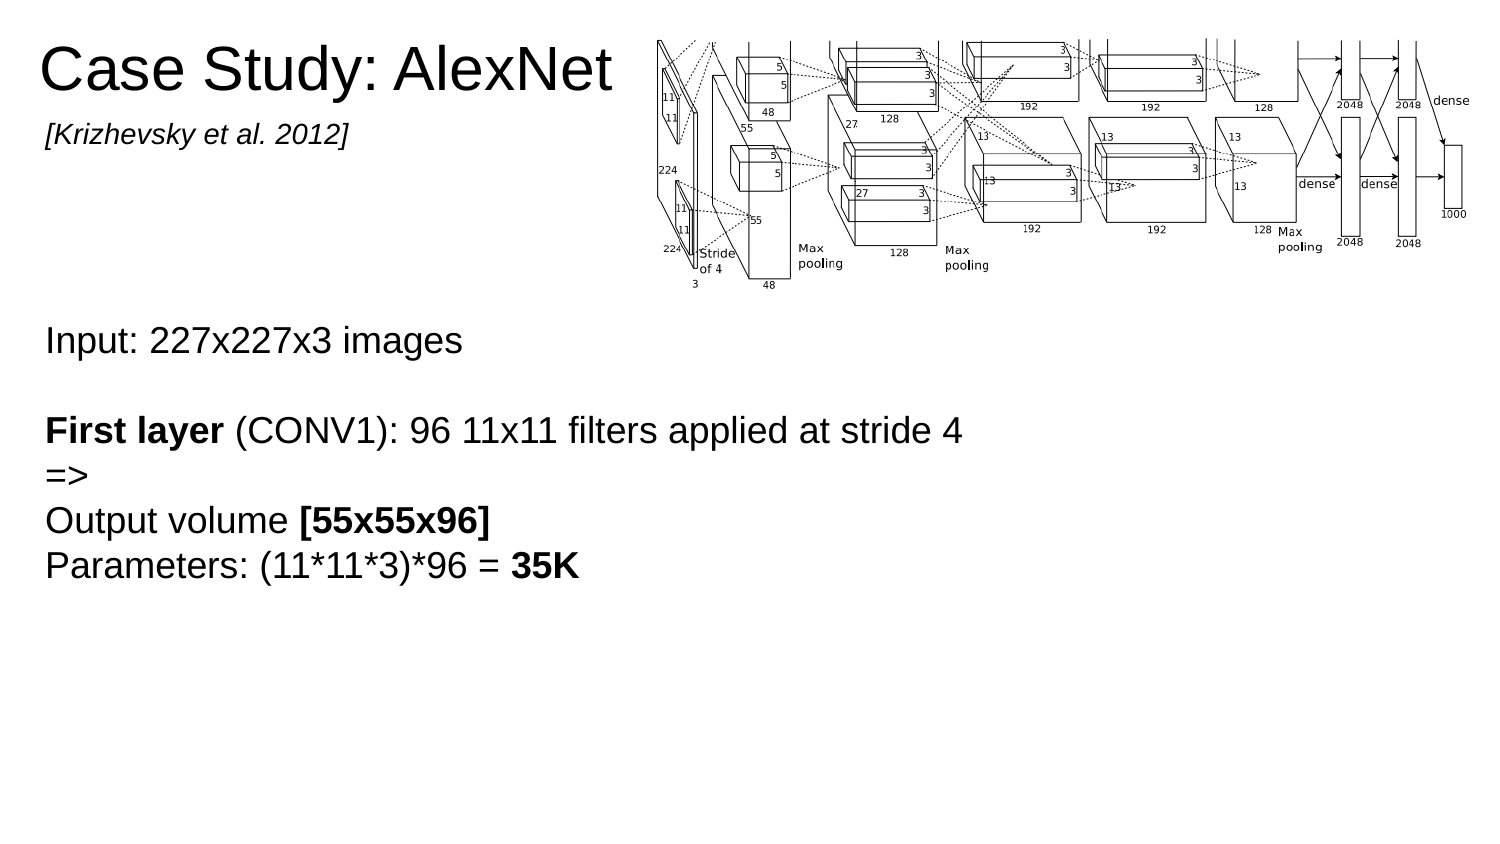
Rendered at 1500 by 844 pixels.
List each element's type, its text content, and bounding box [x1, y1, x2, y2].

picture [641, 12, 1486, 296]
text_box Input: 227x227x3 images First layer (CONV1): 96 11x11 filters applied at stride 4 => Output volume [55x55x96] Parameters: (11*11*3)*96 = 35K [30, 300, 1413, 602]
text_box [Krizhevsky et al. 2012] [30, 100, 601, 182]
text_box Case Study: AlexNet [24, 12, 640, 176]
